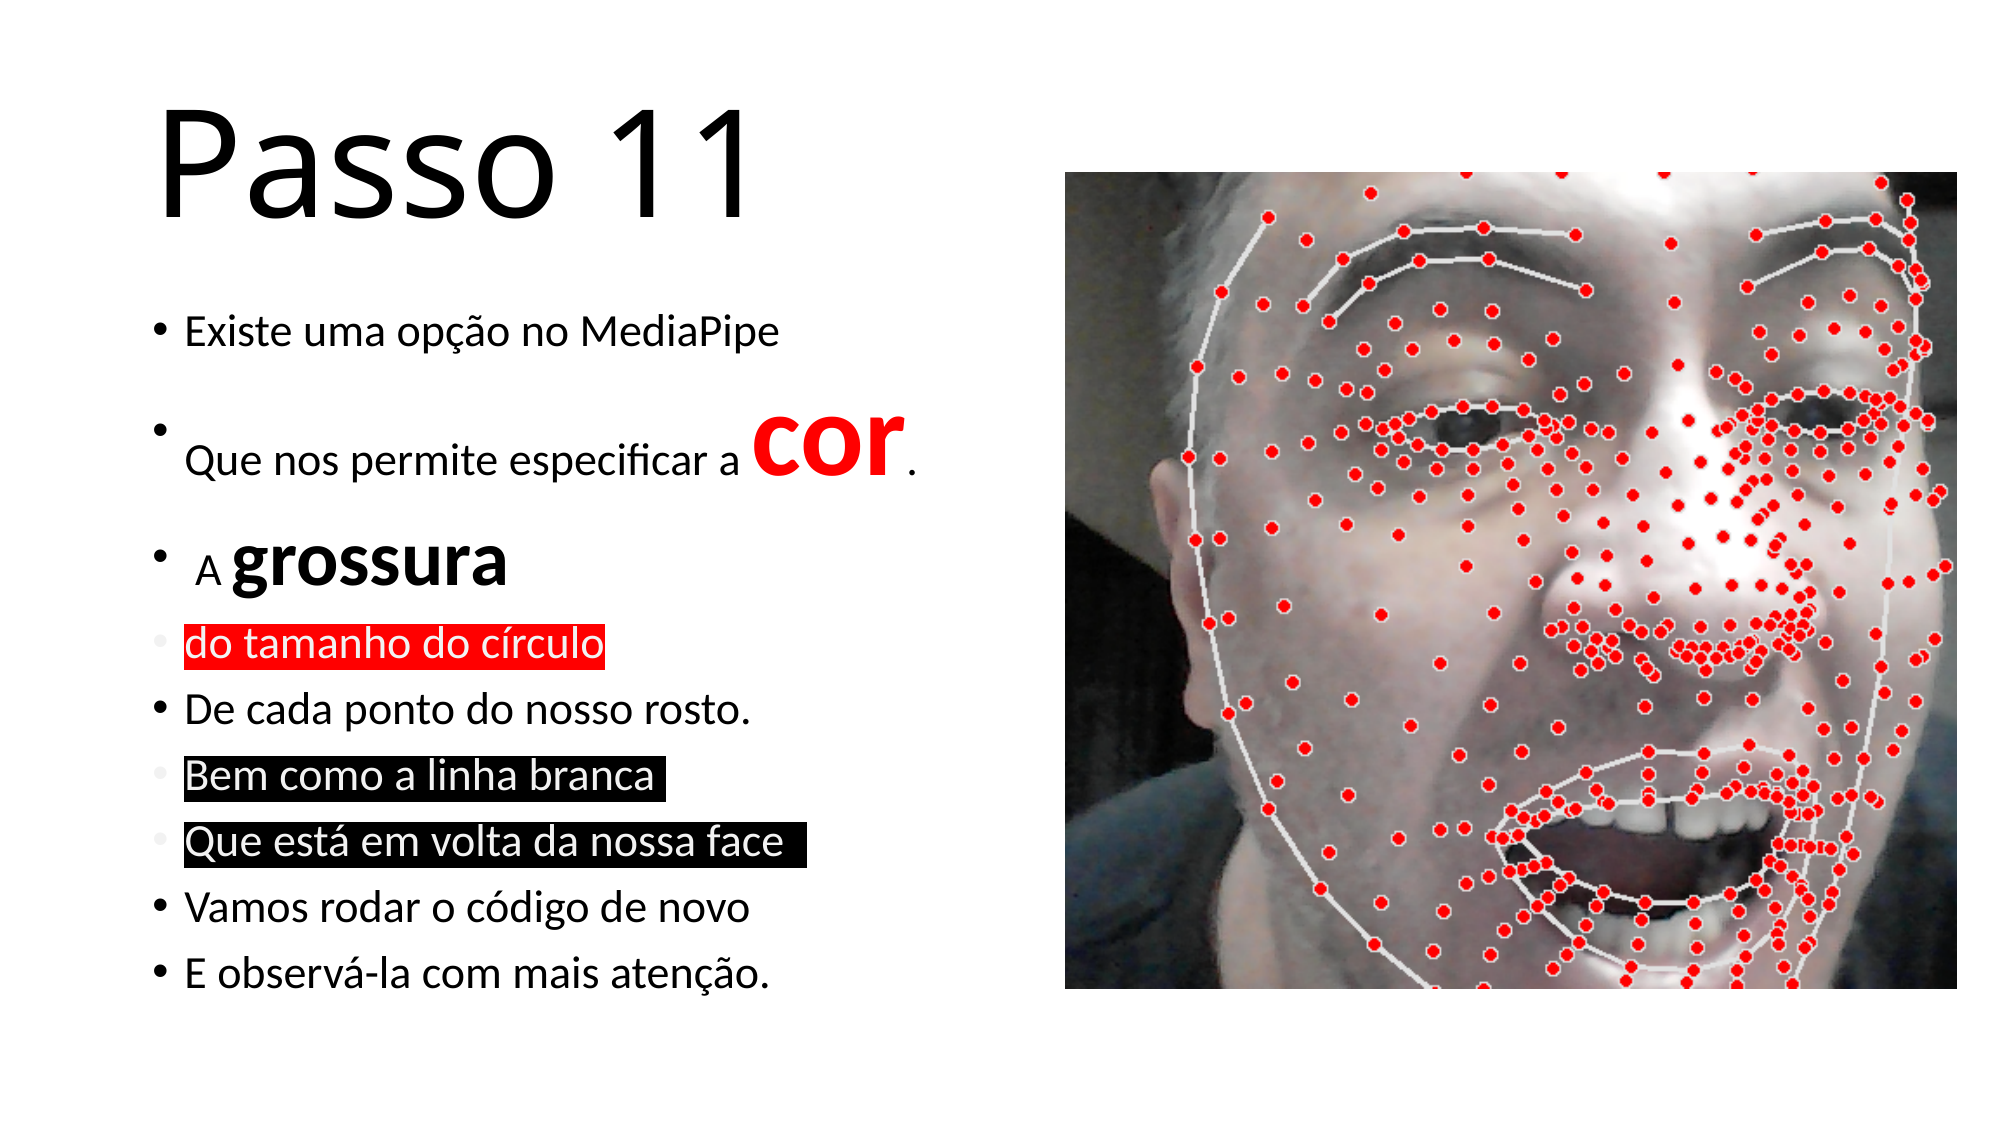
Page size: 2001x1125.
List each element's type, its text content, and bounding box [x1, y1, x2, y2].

title Passo 11 [137, 59, 1863, 278]
list Existe uma opção no MediaPipe Que nos permite especificar a cor. A grossura do tamanho do círculo De cada ponto do nosso rosto. Bem como a linha branca Que está em volta da nossa face. Vamos rodar o código de novo E observá-la com mais atenção. [137, 299, 1863, 1014]
picture [1065, 171, 1957, 989]
